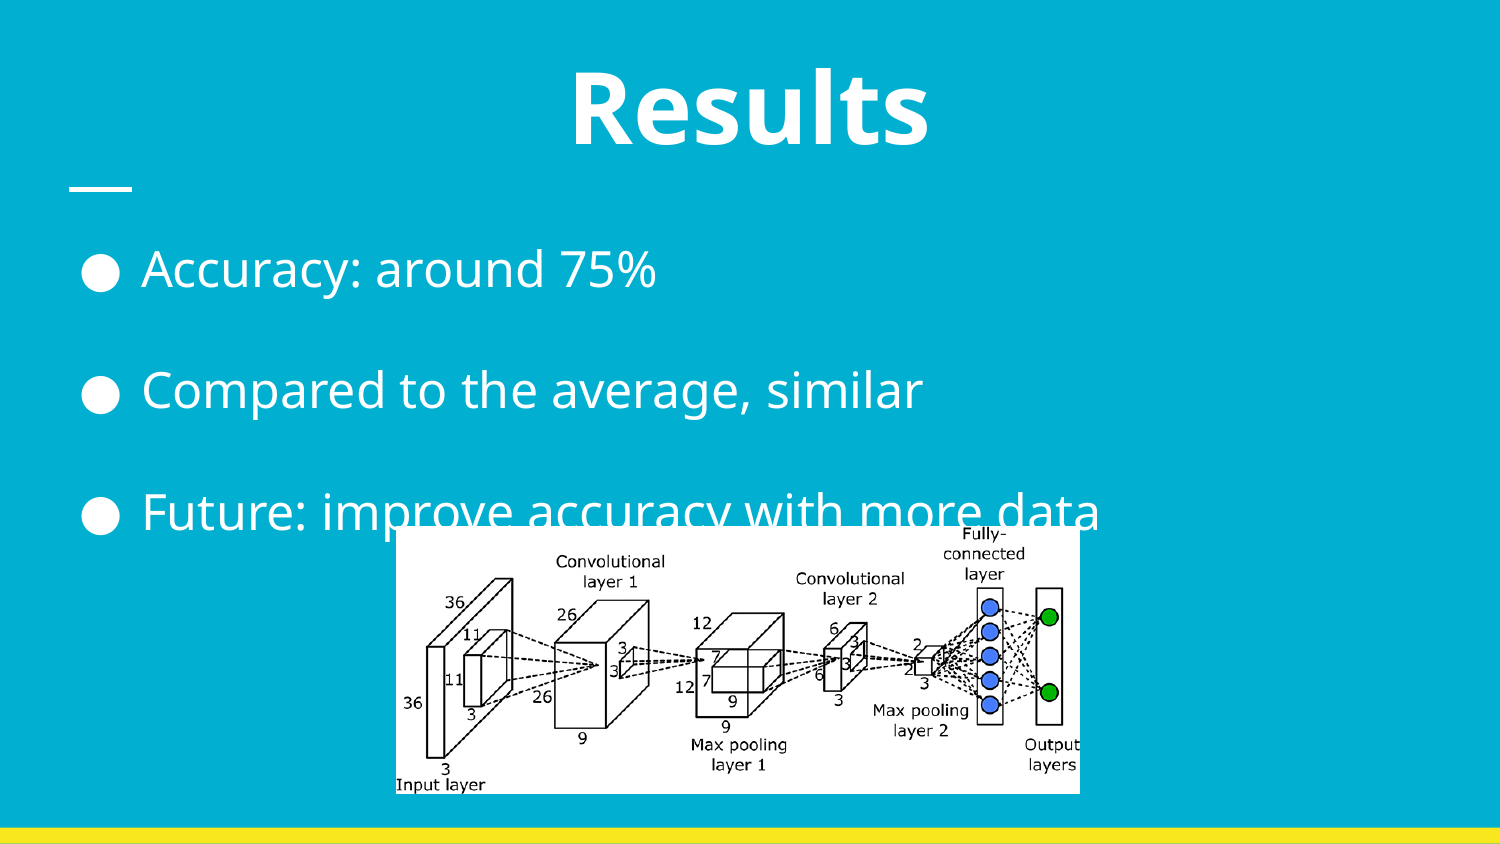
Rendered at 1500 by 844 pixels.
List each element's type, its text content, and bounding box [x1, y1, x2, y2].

picture [396, 526, 1080, 794]
list Compared to the average, similar [51, 313, 1500, 405]
list Accuracy: around 75% [51, 192, 1500, 284]
list Future: improve accuracy with more data [51, 435, 1500, 527]
title Results [51, 29, 1449, 167]
